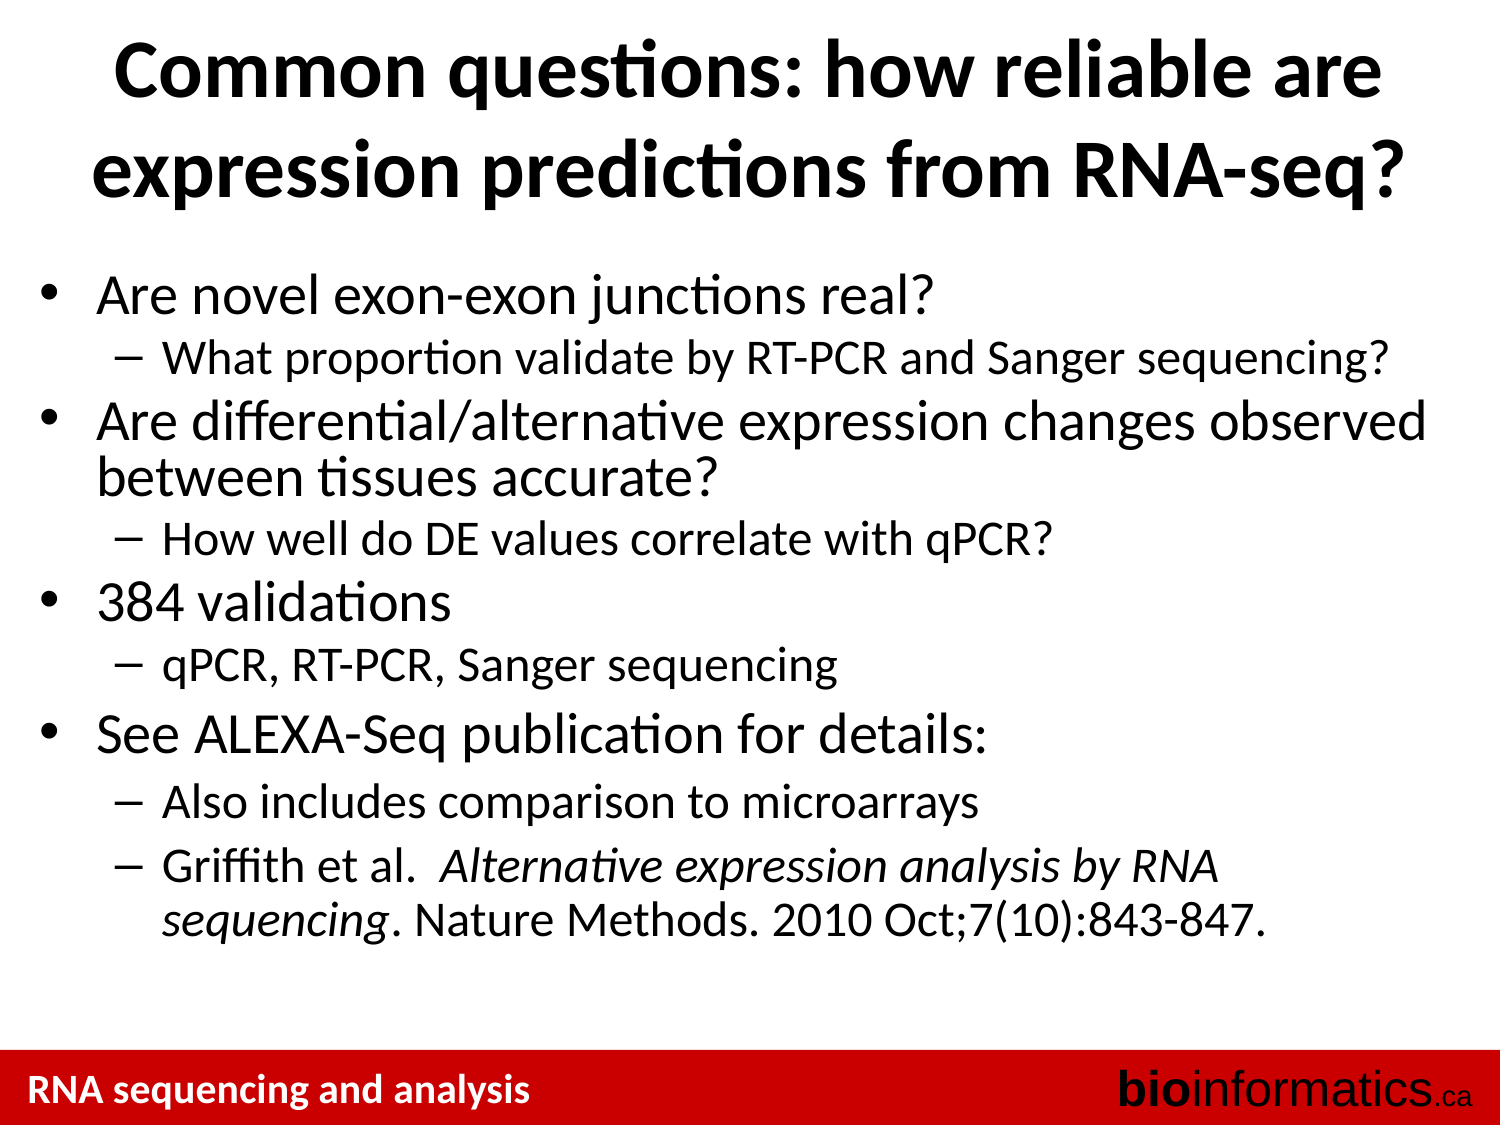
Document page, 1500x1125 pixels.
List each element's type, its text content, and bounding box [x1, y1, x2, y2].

list Are novel exon-exon junctions real? What proportion validate by RT-PCR and Sanger sequencing? Are differential/alternative expression changes observed between tissues accurate? How well do DE values correlate with qPCR? 384 validations qPCR, RT-PCR, Sanger sequencing See ALEXA-Seq publication for details: Also includes comparison to microarrays Griffith et al. Alternative expression analysis by RNA sequencing. Nature Methods. 2010 Oct;7(10):843-847. [24, 262, 1475, 1038]
title Common questions: how reliable are expression predictions from RNA-seq? [24, 20, 1475, 208]
